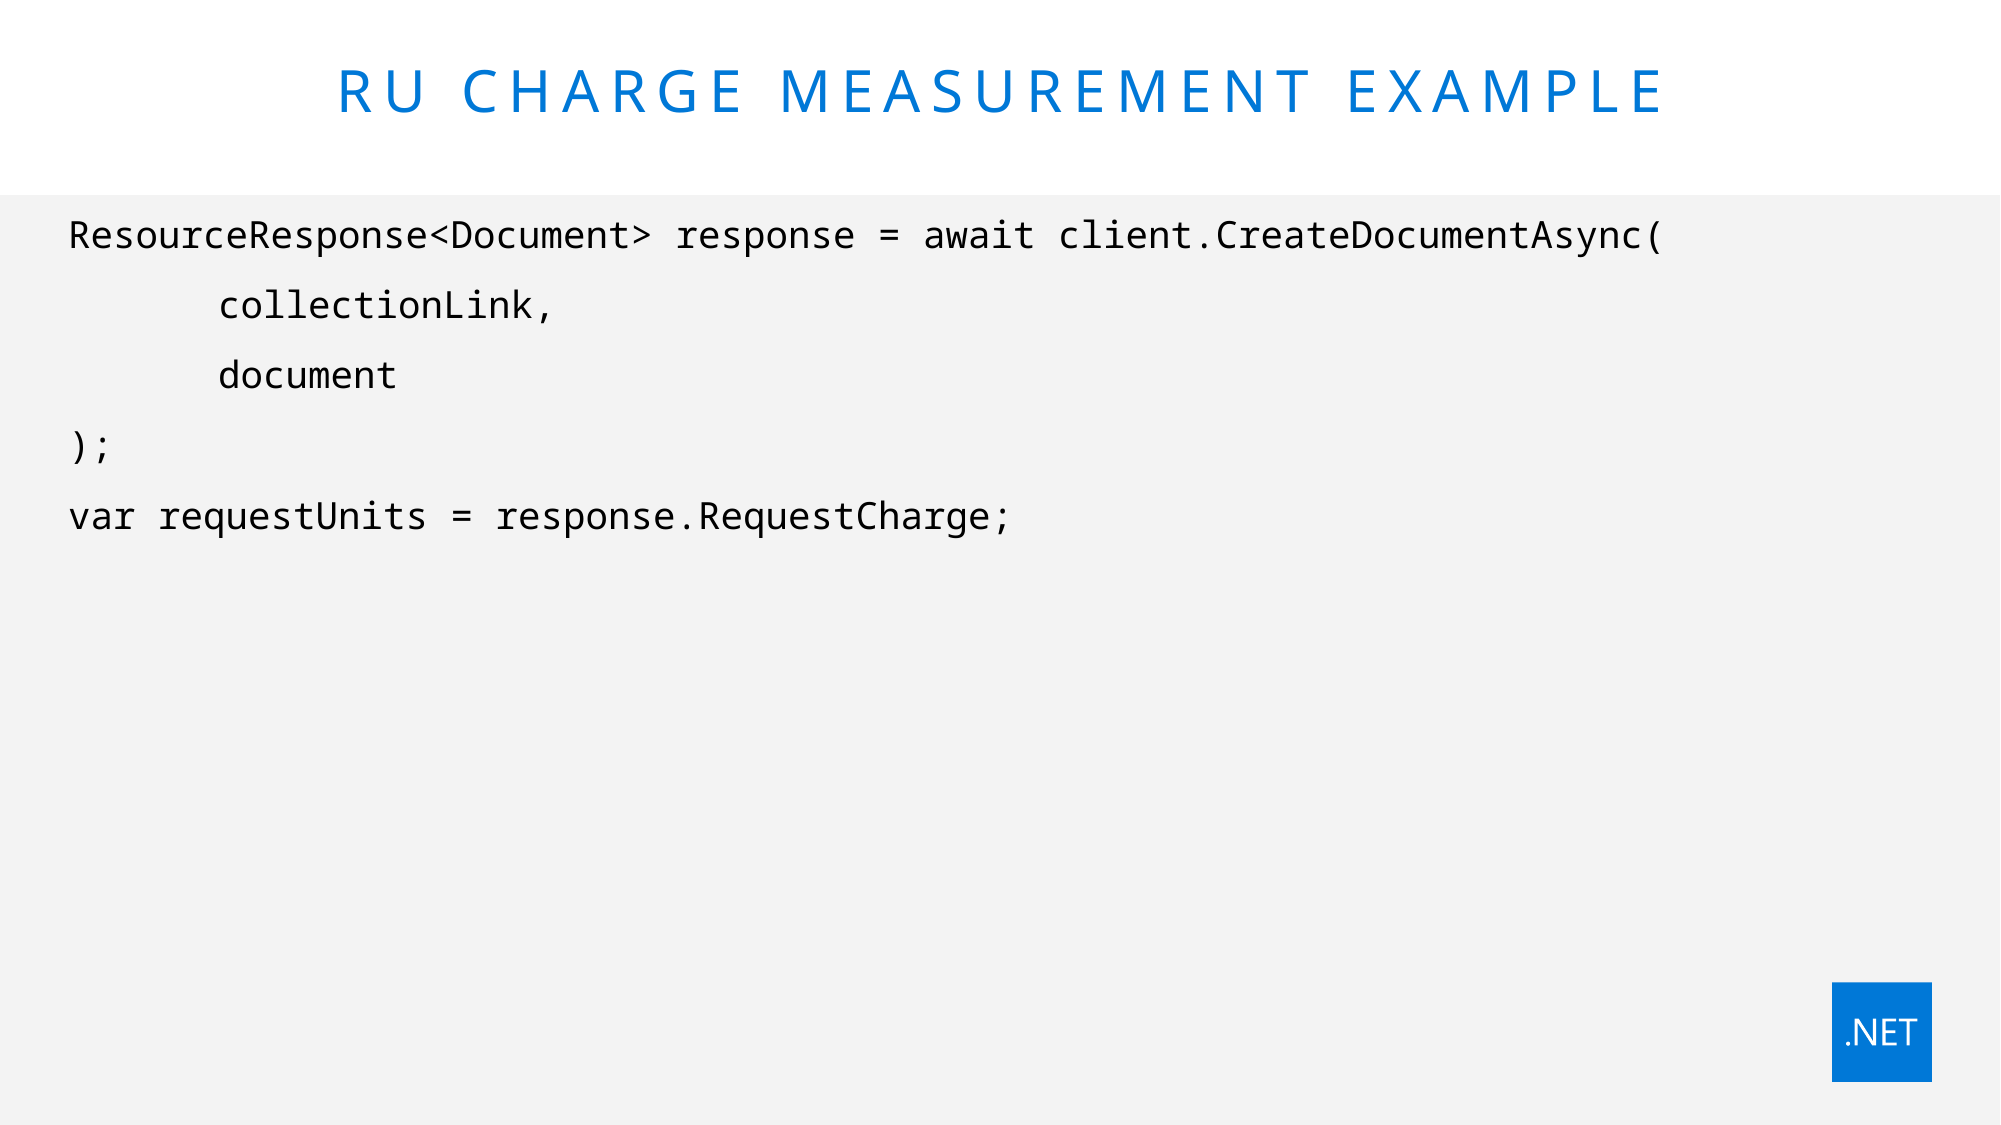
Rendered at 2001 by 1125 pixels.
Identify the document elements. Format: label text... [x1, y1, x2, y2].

title RU Charge Measurement Example [44, 47, 1957, 196]
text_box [1831, 982, 1933, 1083]
list ResourceResponse<Document> response = await client.CreateDocumentAsync( collectionLink, document ); var requestUnits = response.RequestCharge; [44, 196, 1956, 555]
